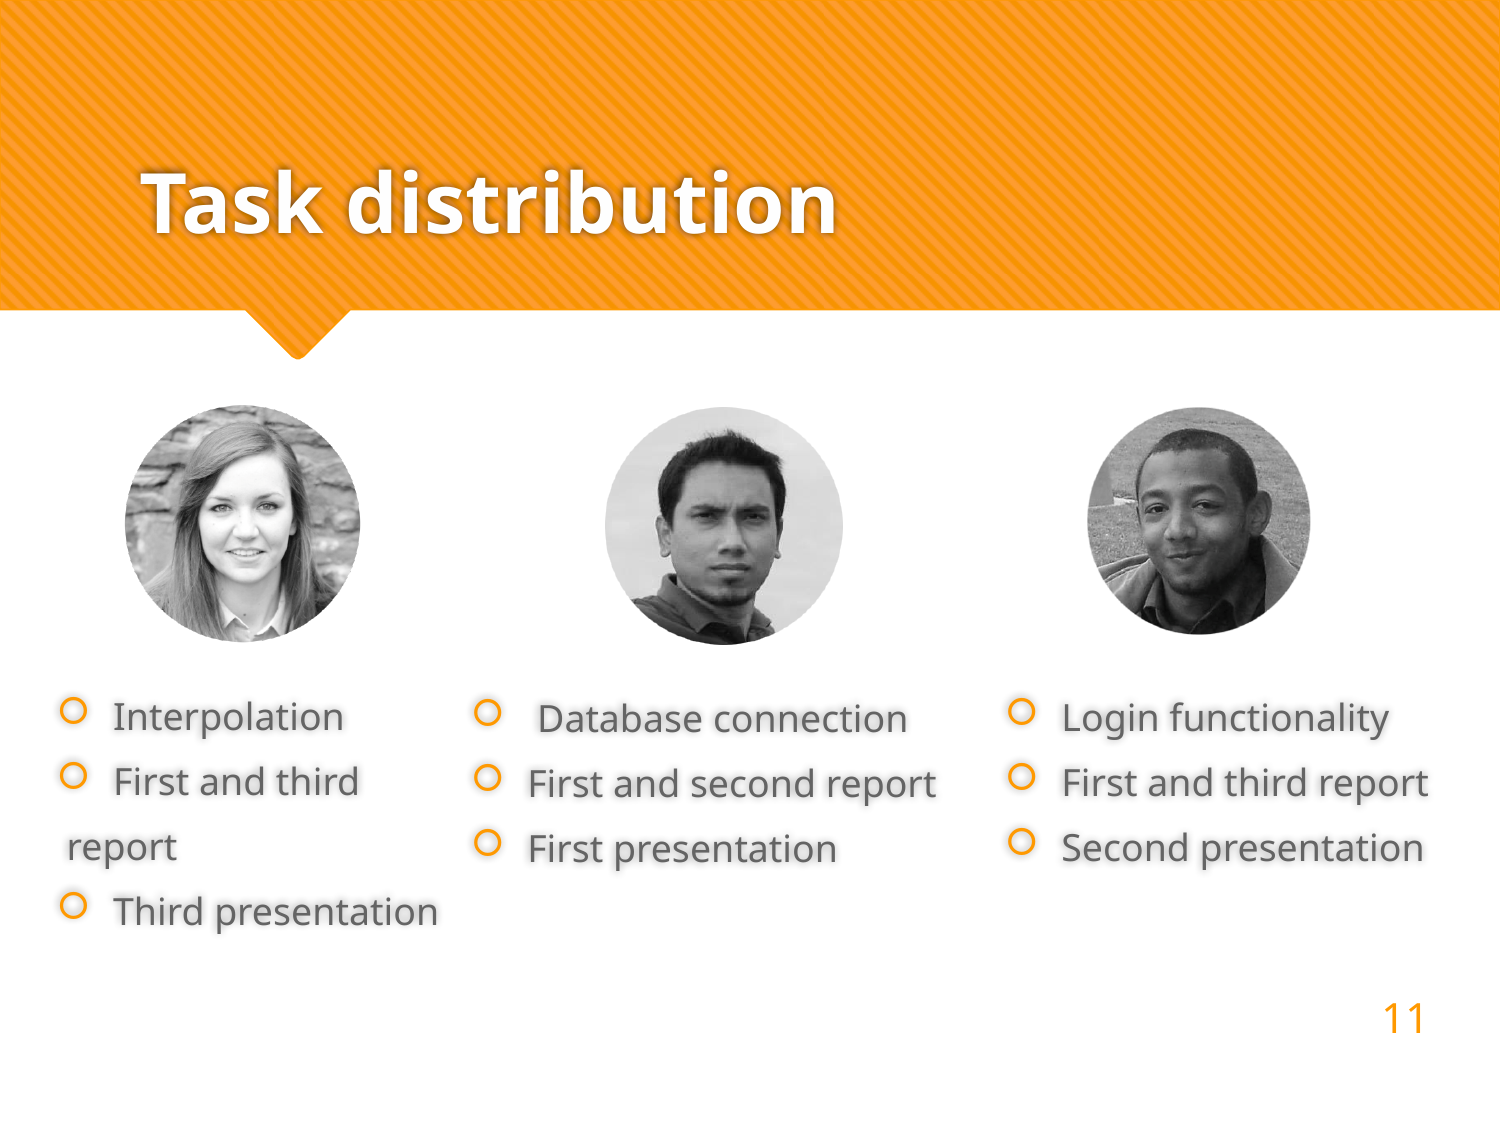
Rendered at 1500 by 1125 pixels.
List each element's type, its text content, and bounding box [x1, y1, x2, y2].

picture [124, 405, 362, 643]
list Database connection First and second report First presentation [455, 484, 985, 1082]
picture [602, 405, 844, 647]
list Login functionality First and third report Second presentation [990, 482, 1500, 1080]
list Interpolation First and third report Third presentation [41, 514, 680, 1112]
text_box Task distribution [124, 98, 1426, 258]
picture [1085, 405, 1315, 635]
